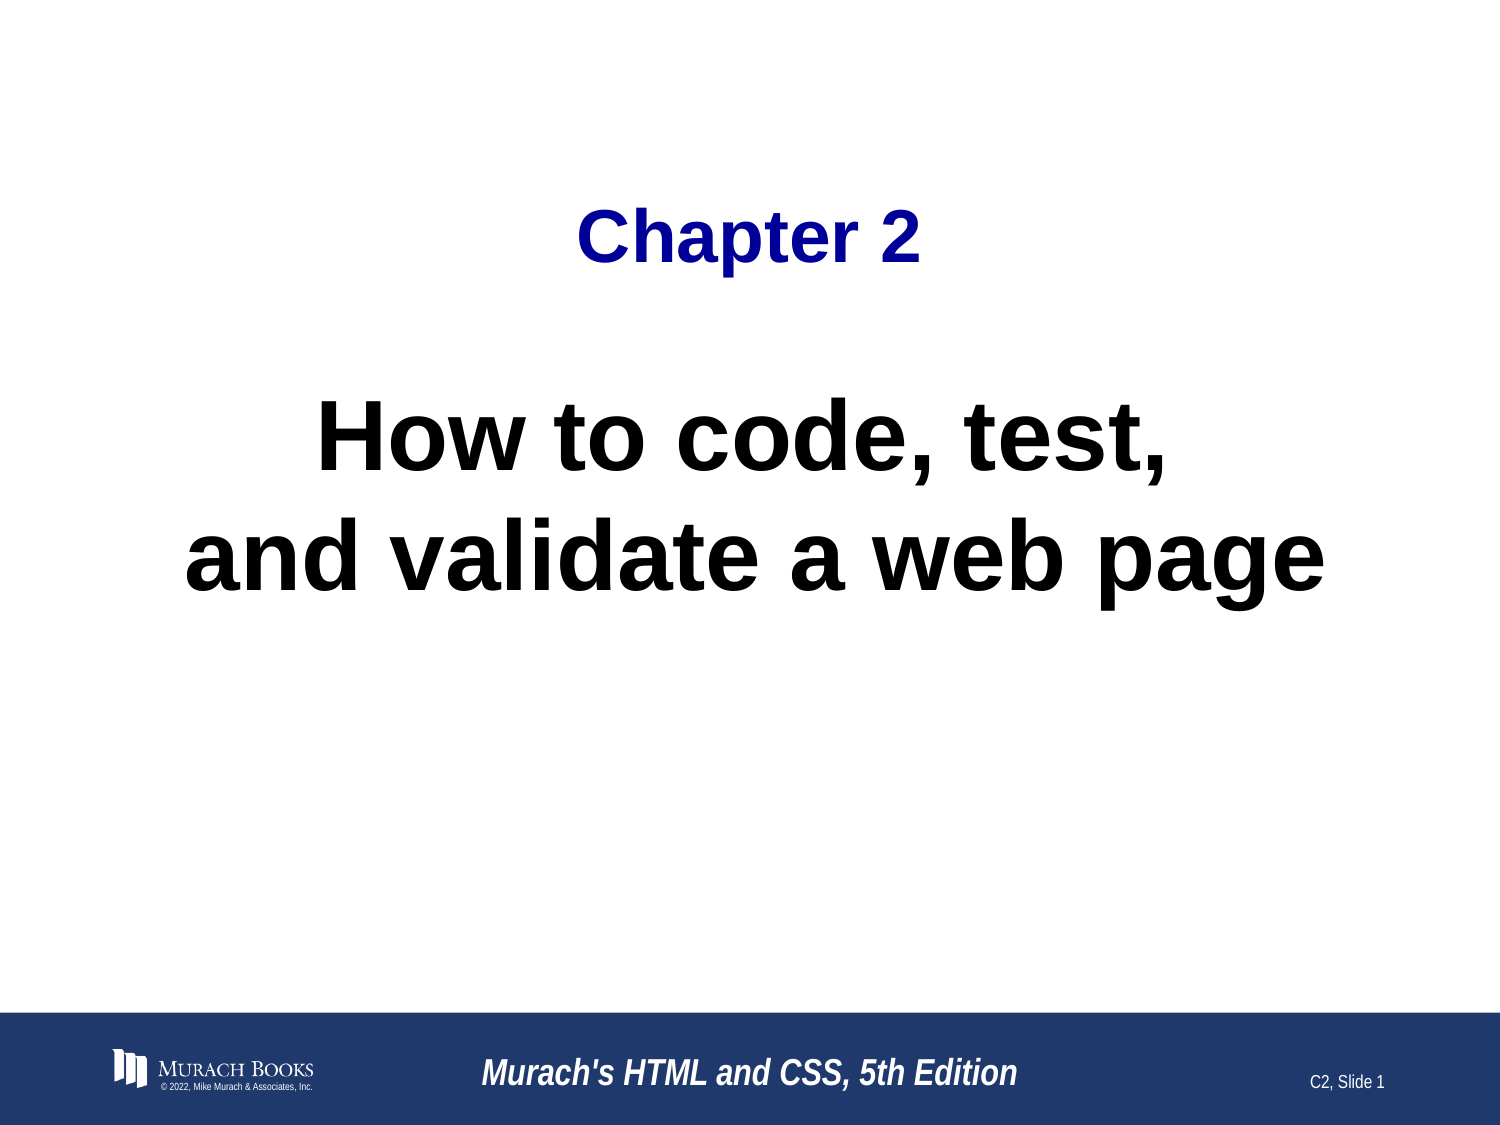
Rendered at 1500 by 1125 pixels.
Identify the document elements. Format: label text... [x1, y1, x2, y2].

slide_number Murach's HTML and CSS, 5th Edition [463, 1025, 1050, 1100]
title Chapter 2 [112, 187, 1388, 279]
slide_number C2, Slide 1 [1087, 1025, 1400, 1100]
list How to code, test, and validate a web page [137, 362, 1375, 850]
footer © 2022, Mike Murach & Associates, Inc. [12, 1025, 463, 1100]
